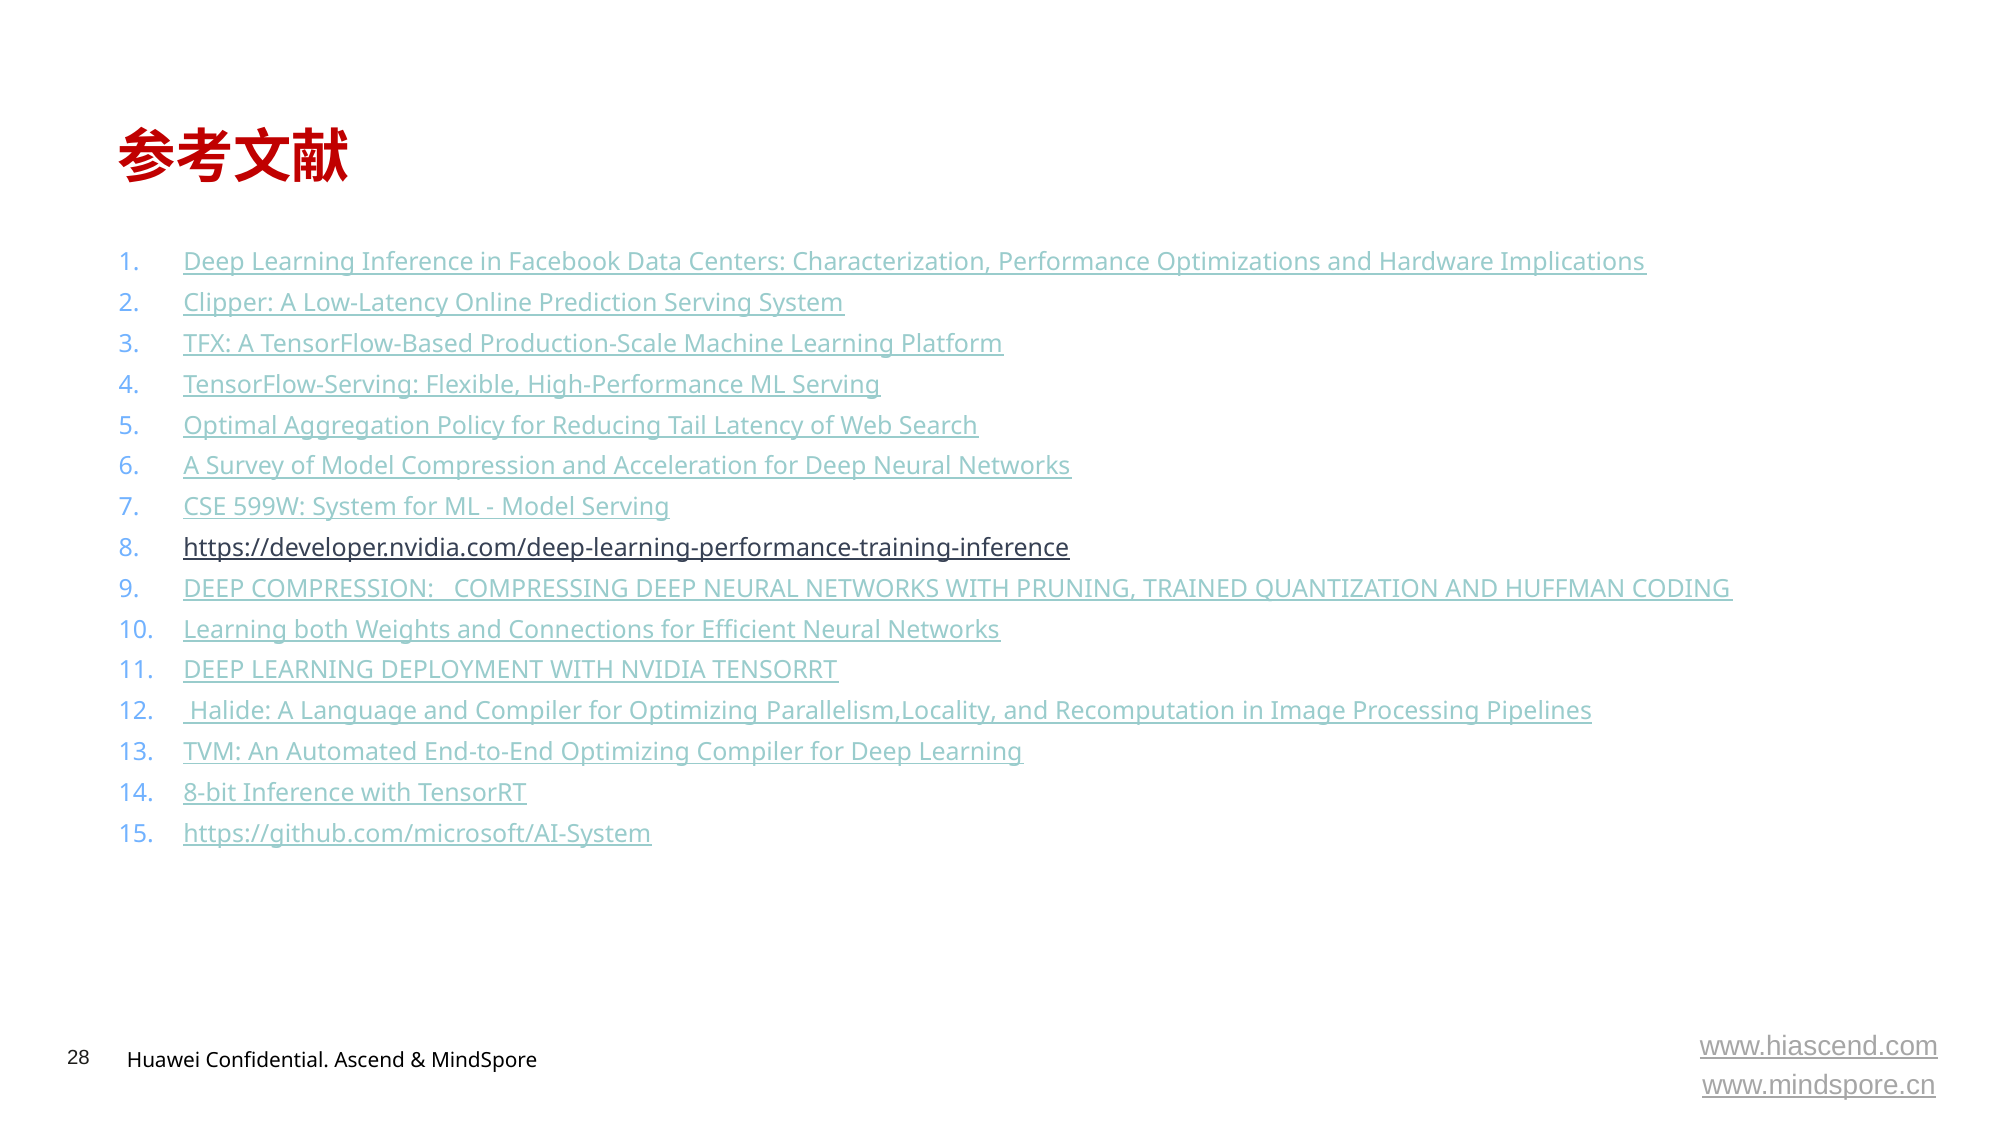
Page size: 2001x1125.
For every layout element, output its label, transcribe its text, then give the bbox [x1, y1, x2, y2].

list Deep Learning Inference in Facebook Data Centers: Characterization, Performance Optimizations and Hardware Implications Clipper: A Low-Latency Online Prediction Serving System TFX: A TensorFlow-Based Production-Scale Machine Learning Platform TensorFlow-Serving: Flexible, High-Performance ML Serving Optimal Aggregation Policy for Reducing Tail Latency of Web Search A Survey of Model Compression and Acceleration for Deep Neural Networks CSE 599W: System for ML - Model Serving https://developer.nvidia.com/deep-learning-performance-training-inference DEEP COMPRESSION: COMPRESSING DEEP NEURAL NETWORKS WITH PRUNING, TRAINED QUANTIZATION AND HUFFMAN CODING Learning both Weights and Connections for Efficient Neural Networks DEEP LEARNING DEPLOYMENT WITH NVIDIA TENSORRT Halide: A Language and Compiler for Optimizing Parallelism,Locality, and Recomputation in Image Processing Pipelines TVM: An Automated End-to-End Optimizing Compiler for Deep Learning 8-bit Inference with TensorRT https://github.com/microsoft/AI-System [102, 231, 1901, 988]
title 参考文献 [102, 111, 1901, 209]
